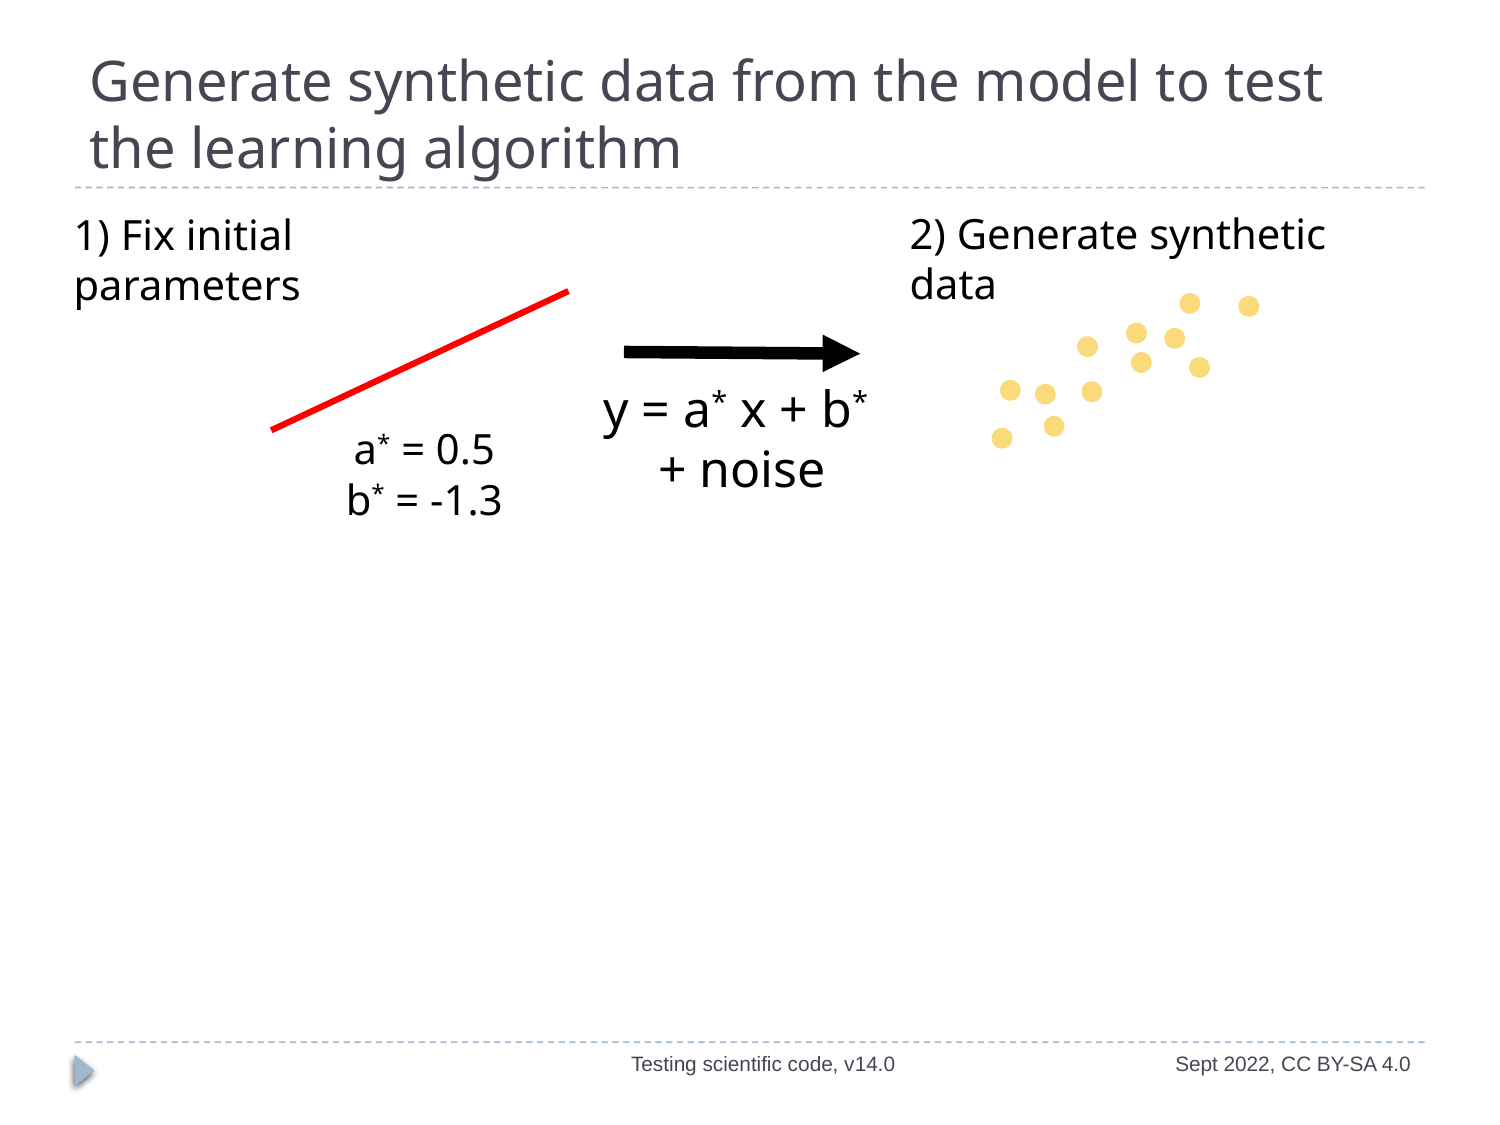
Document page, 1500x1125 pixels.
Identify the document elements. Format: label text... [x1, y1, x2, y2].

title Generate synthetic data from the model to test the learning algorithm [75, 37, 1425, 188]
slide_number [1051, 1042, 1426, 1103]
text_box 2) Generate synthetic data [894, 200, 1412, 316]
footer Testing scientific code, v14.0 [475, 1042, 1051, 1103]
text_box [270, 290, 569, 431]
text_box 1) Fix initial parameters [58, 201, 512, 317]
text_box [999, 266, 1241, 474]
text_box y = a* x + b* + noise [572, 369, 912, 505]
text_box a* = 0.5 b* = -1.3 [295, 443, 553, 531]
